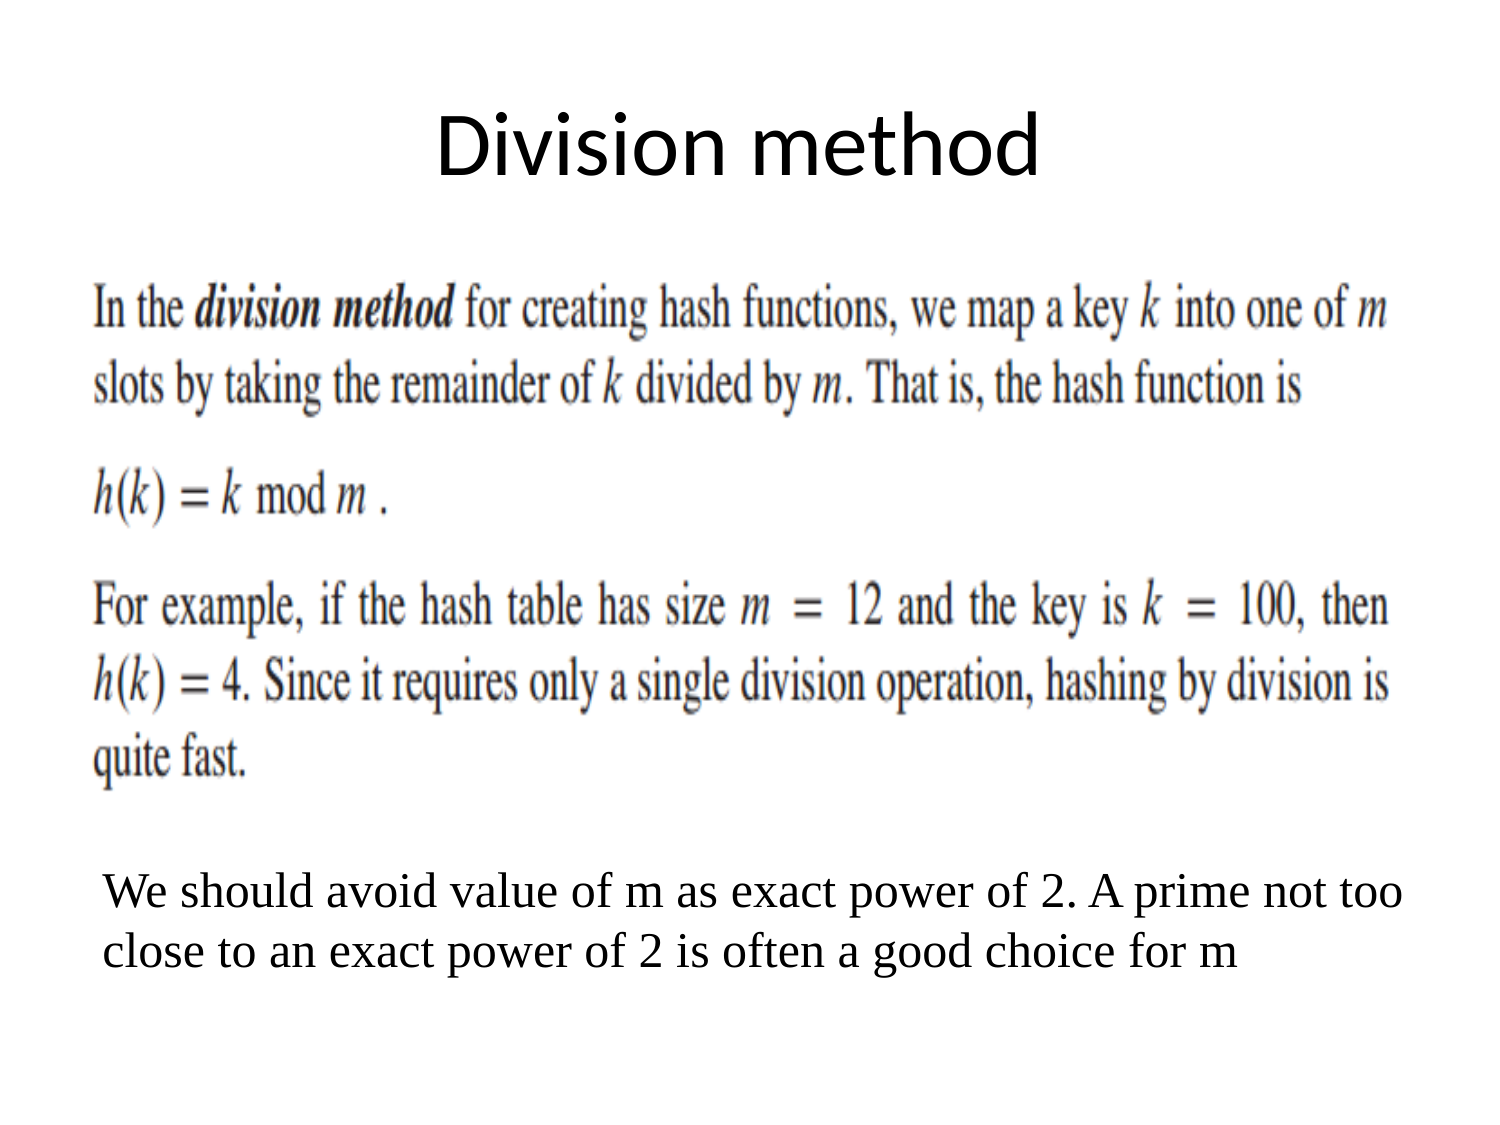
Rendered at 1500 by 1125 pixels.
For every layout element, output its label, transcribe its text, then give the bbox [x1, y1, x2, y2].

text_box We should avoid value of m as exact power of 2. A prime not too close to an exact power of 2 is often a good choice for m [87, 849, 1425, 1045]
title Division method [75, 45, 1425, 233]
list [74, 249, 1426, 801]
